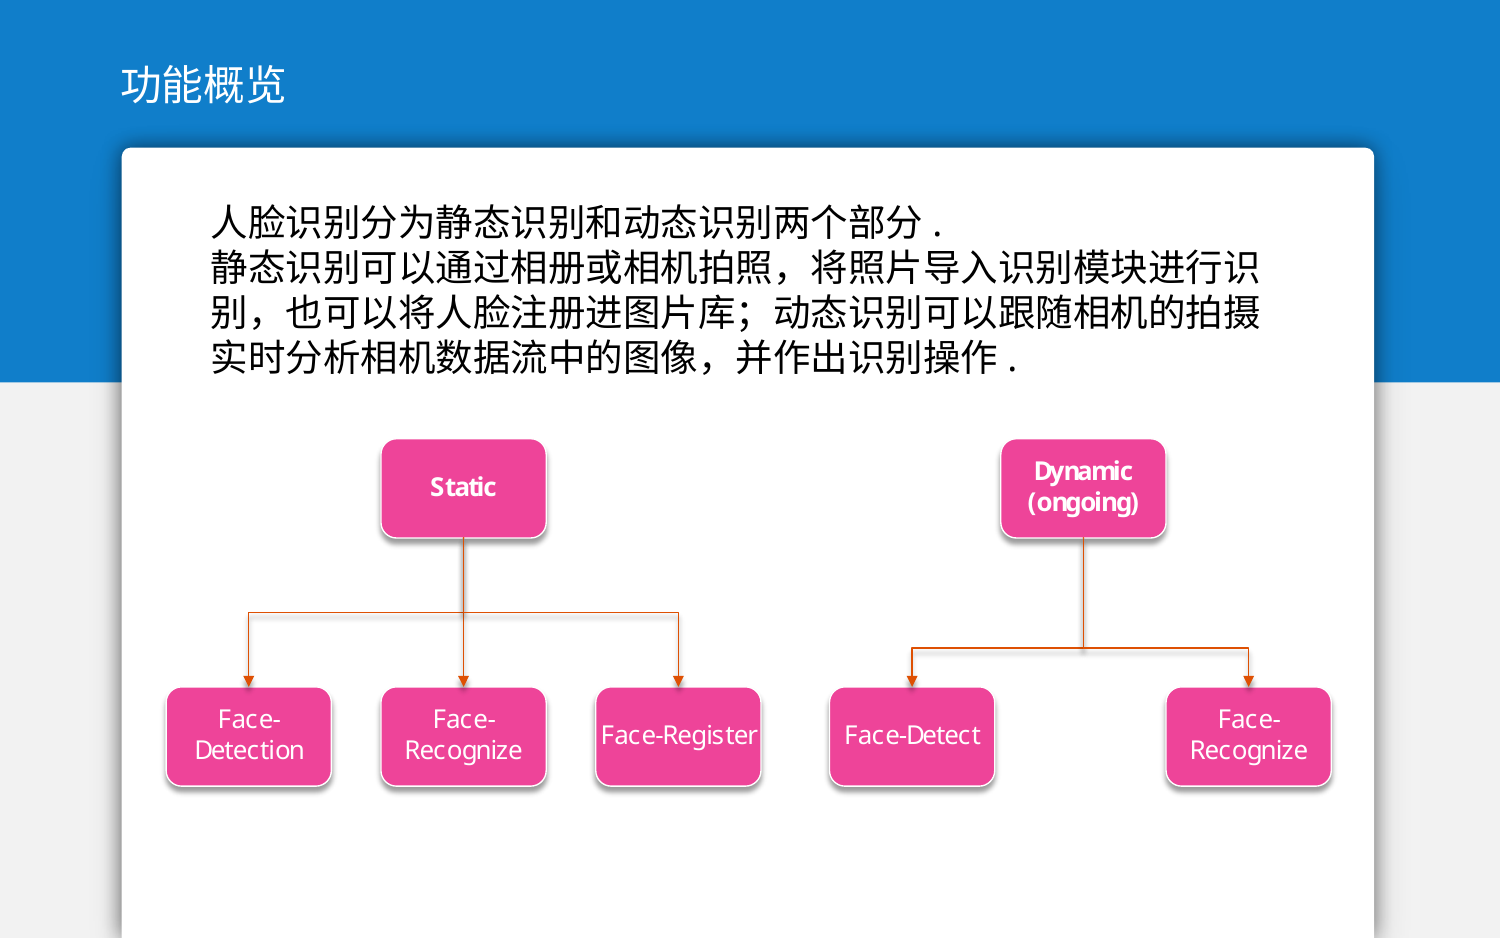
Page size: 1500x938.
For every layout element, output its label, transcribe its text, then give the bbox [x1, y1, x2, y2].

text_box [82, 117, 1418, 938]
text_box [0, 0, 1500, 383]
text_box 功能概览 [105, 51, 1087, 117]
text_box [156, 191, 1340, 799]
